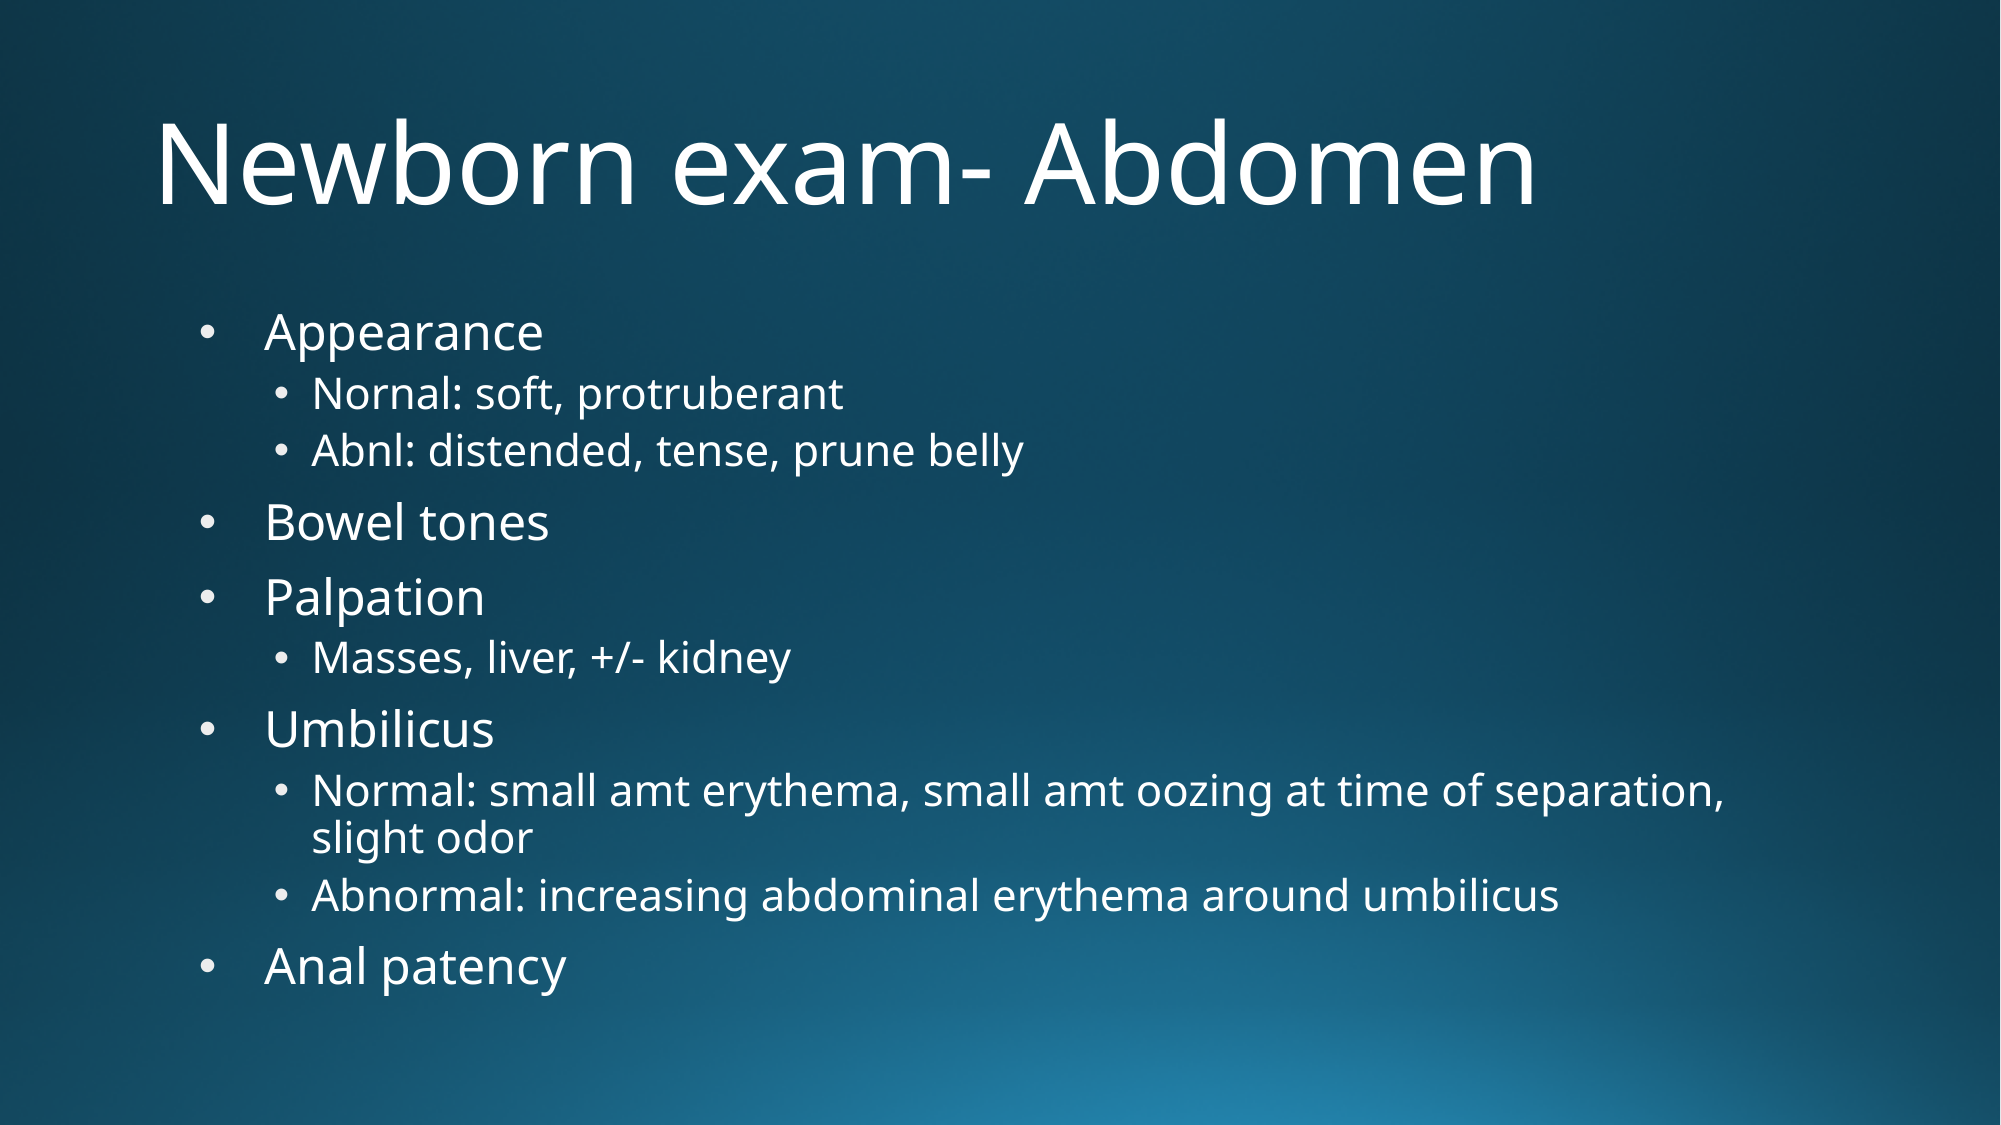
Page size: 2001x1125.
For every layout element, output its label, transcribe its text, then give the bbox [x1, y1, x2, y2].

list Appearance Nornal: soft, protruberant Abnl: distended, tense, prune belly Bowel tones Palpation Masses, liver, +/- kidney Umbilicus Normal: small amt erythema, small amt oozing at time of separation, slight odor Abnormal: increasing abdominal erythema around umbilicus Anal patency [183, 299, 1863, 1014]
title Newborn exam- Abdomen [137, 59, 1863, 278]
picture [0, 0, 2001, 1125]
